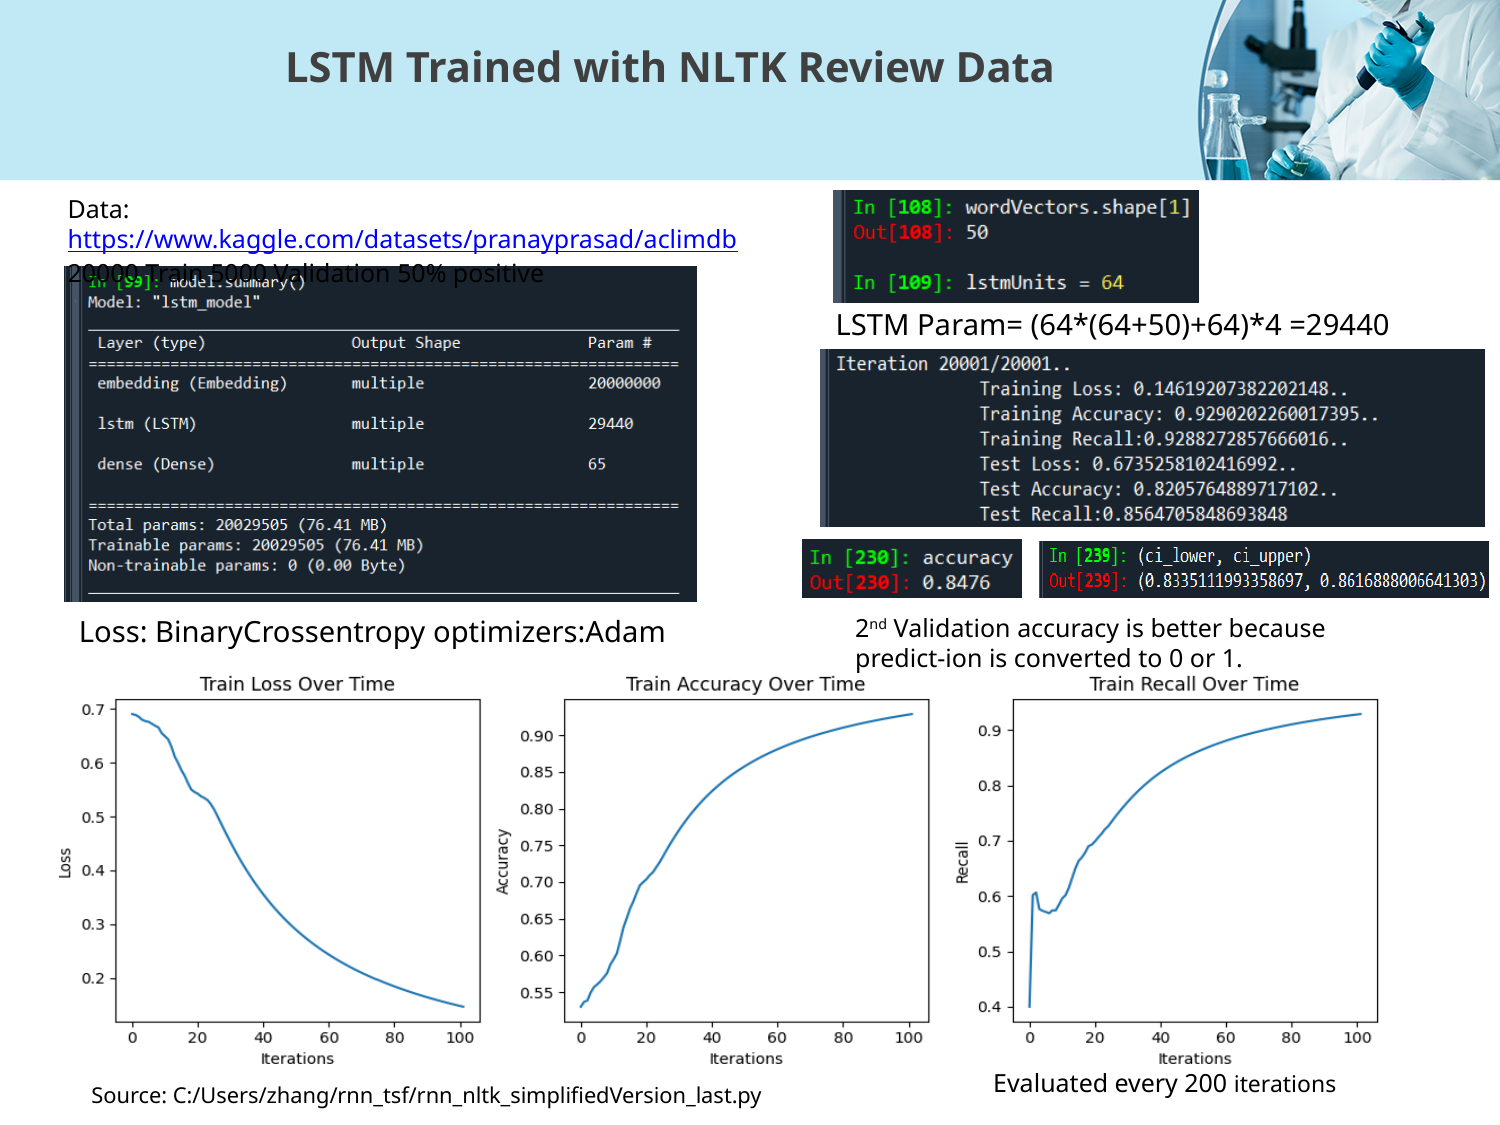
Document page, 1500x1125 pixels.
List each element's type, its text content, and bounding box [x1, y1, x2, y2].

text_box Evaluated every 200 iterations [978, 1060, 1400, 1106]
text_box 2nd Validation accuracy is better because predict-ion is converted to 0 or 1. [840, 604, 1436, 680]
text_box Source: C:/Users/zhang/rnn_tsf/rnn_nltk_simplifiedVersion_last.py [76, 1090, 839, 1116]
title LSTM Trained with NLTK Review Data [0, 2, 1341, 179]
picture [0, 0, 1500, 1125]
text_box Data: https://www.kaggle.com/datasets/pranayprasad/aclimdb 20000 Train 5000 Validation 50% positive [53, 186, 803, 295]
text_box Loss: BinaryCrossentropy optimizers:Adam [64, 606, 927, 657]
text_box LSTM Param= (64*(64+50)+64)*4 =29440 [820, 299, 1454, 348]
